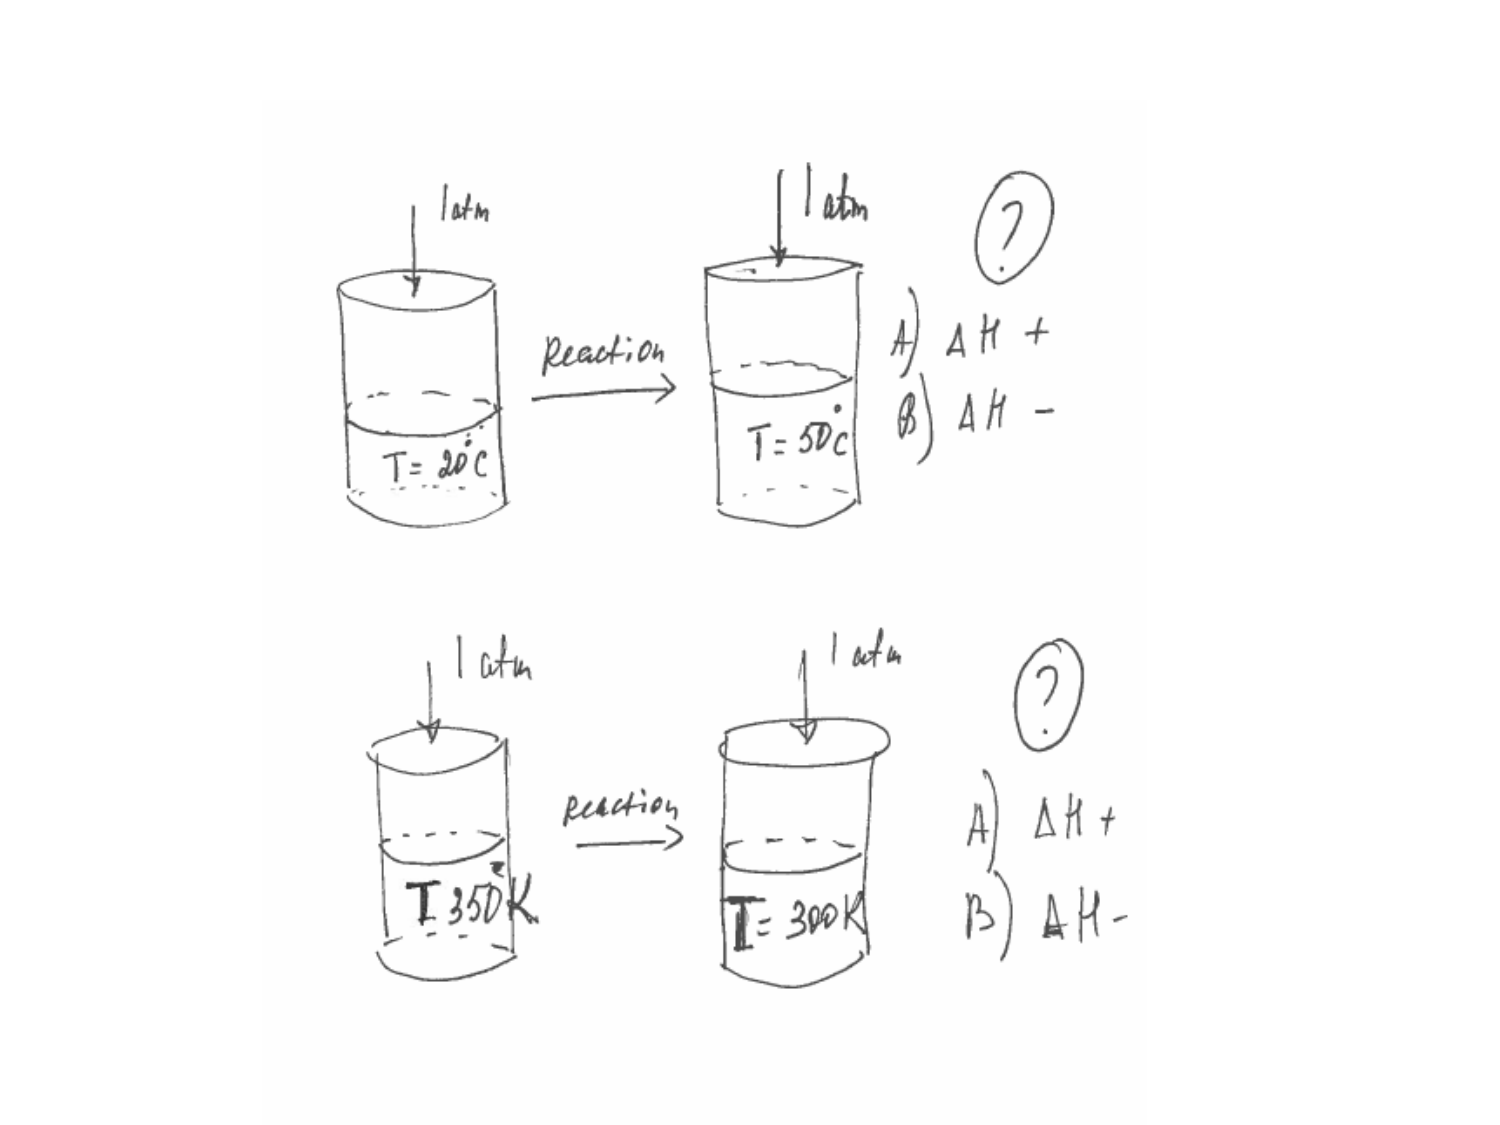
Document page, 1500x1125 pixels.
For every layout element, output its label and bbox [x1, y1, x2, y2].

picture [262, 100, 1148, 1125]
